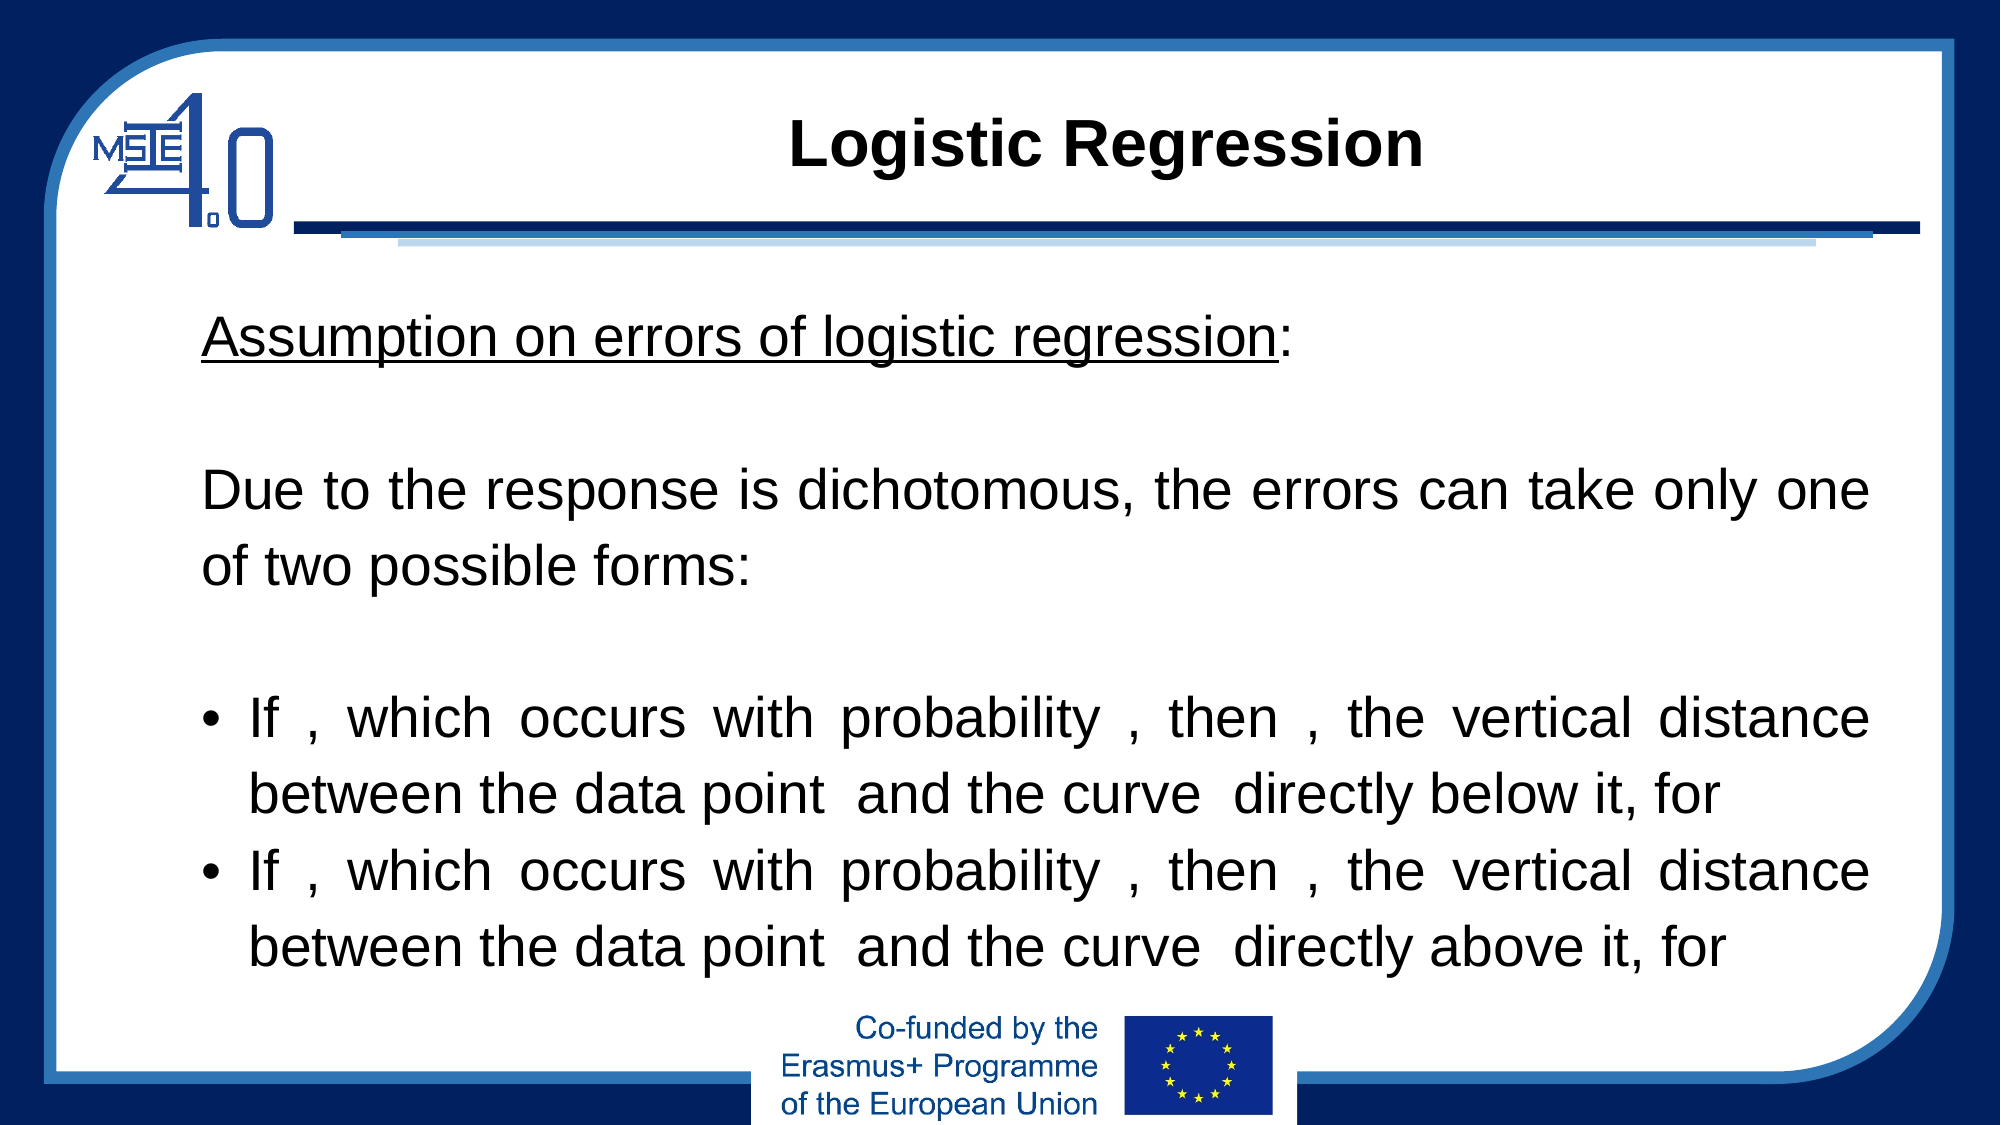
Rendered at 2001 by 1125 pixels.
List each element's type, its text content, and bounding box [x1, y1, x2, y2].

picture [751, 1003, 1298, 1125]
title Logistic Regression [294, 73, 1921, 220]
